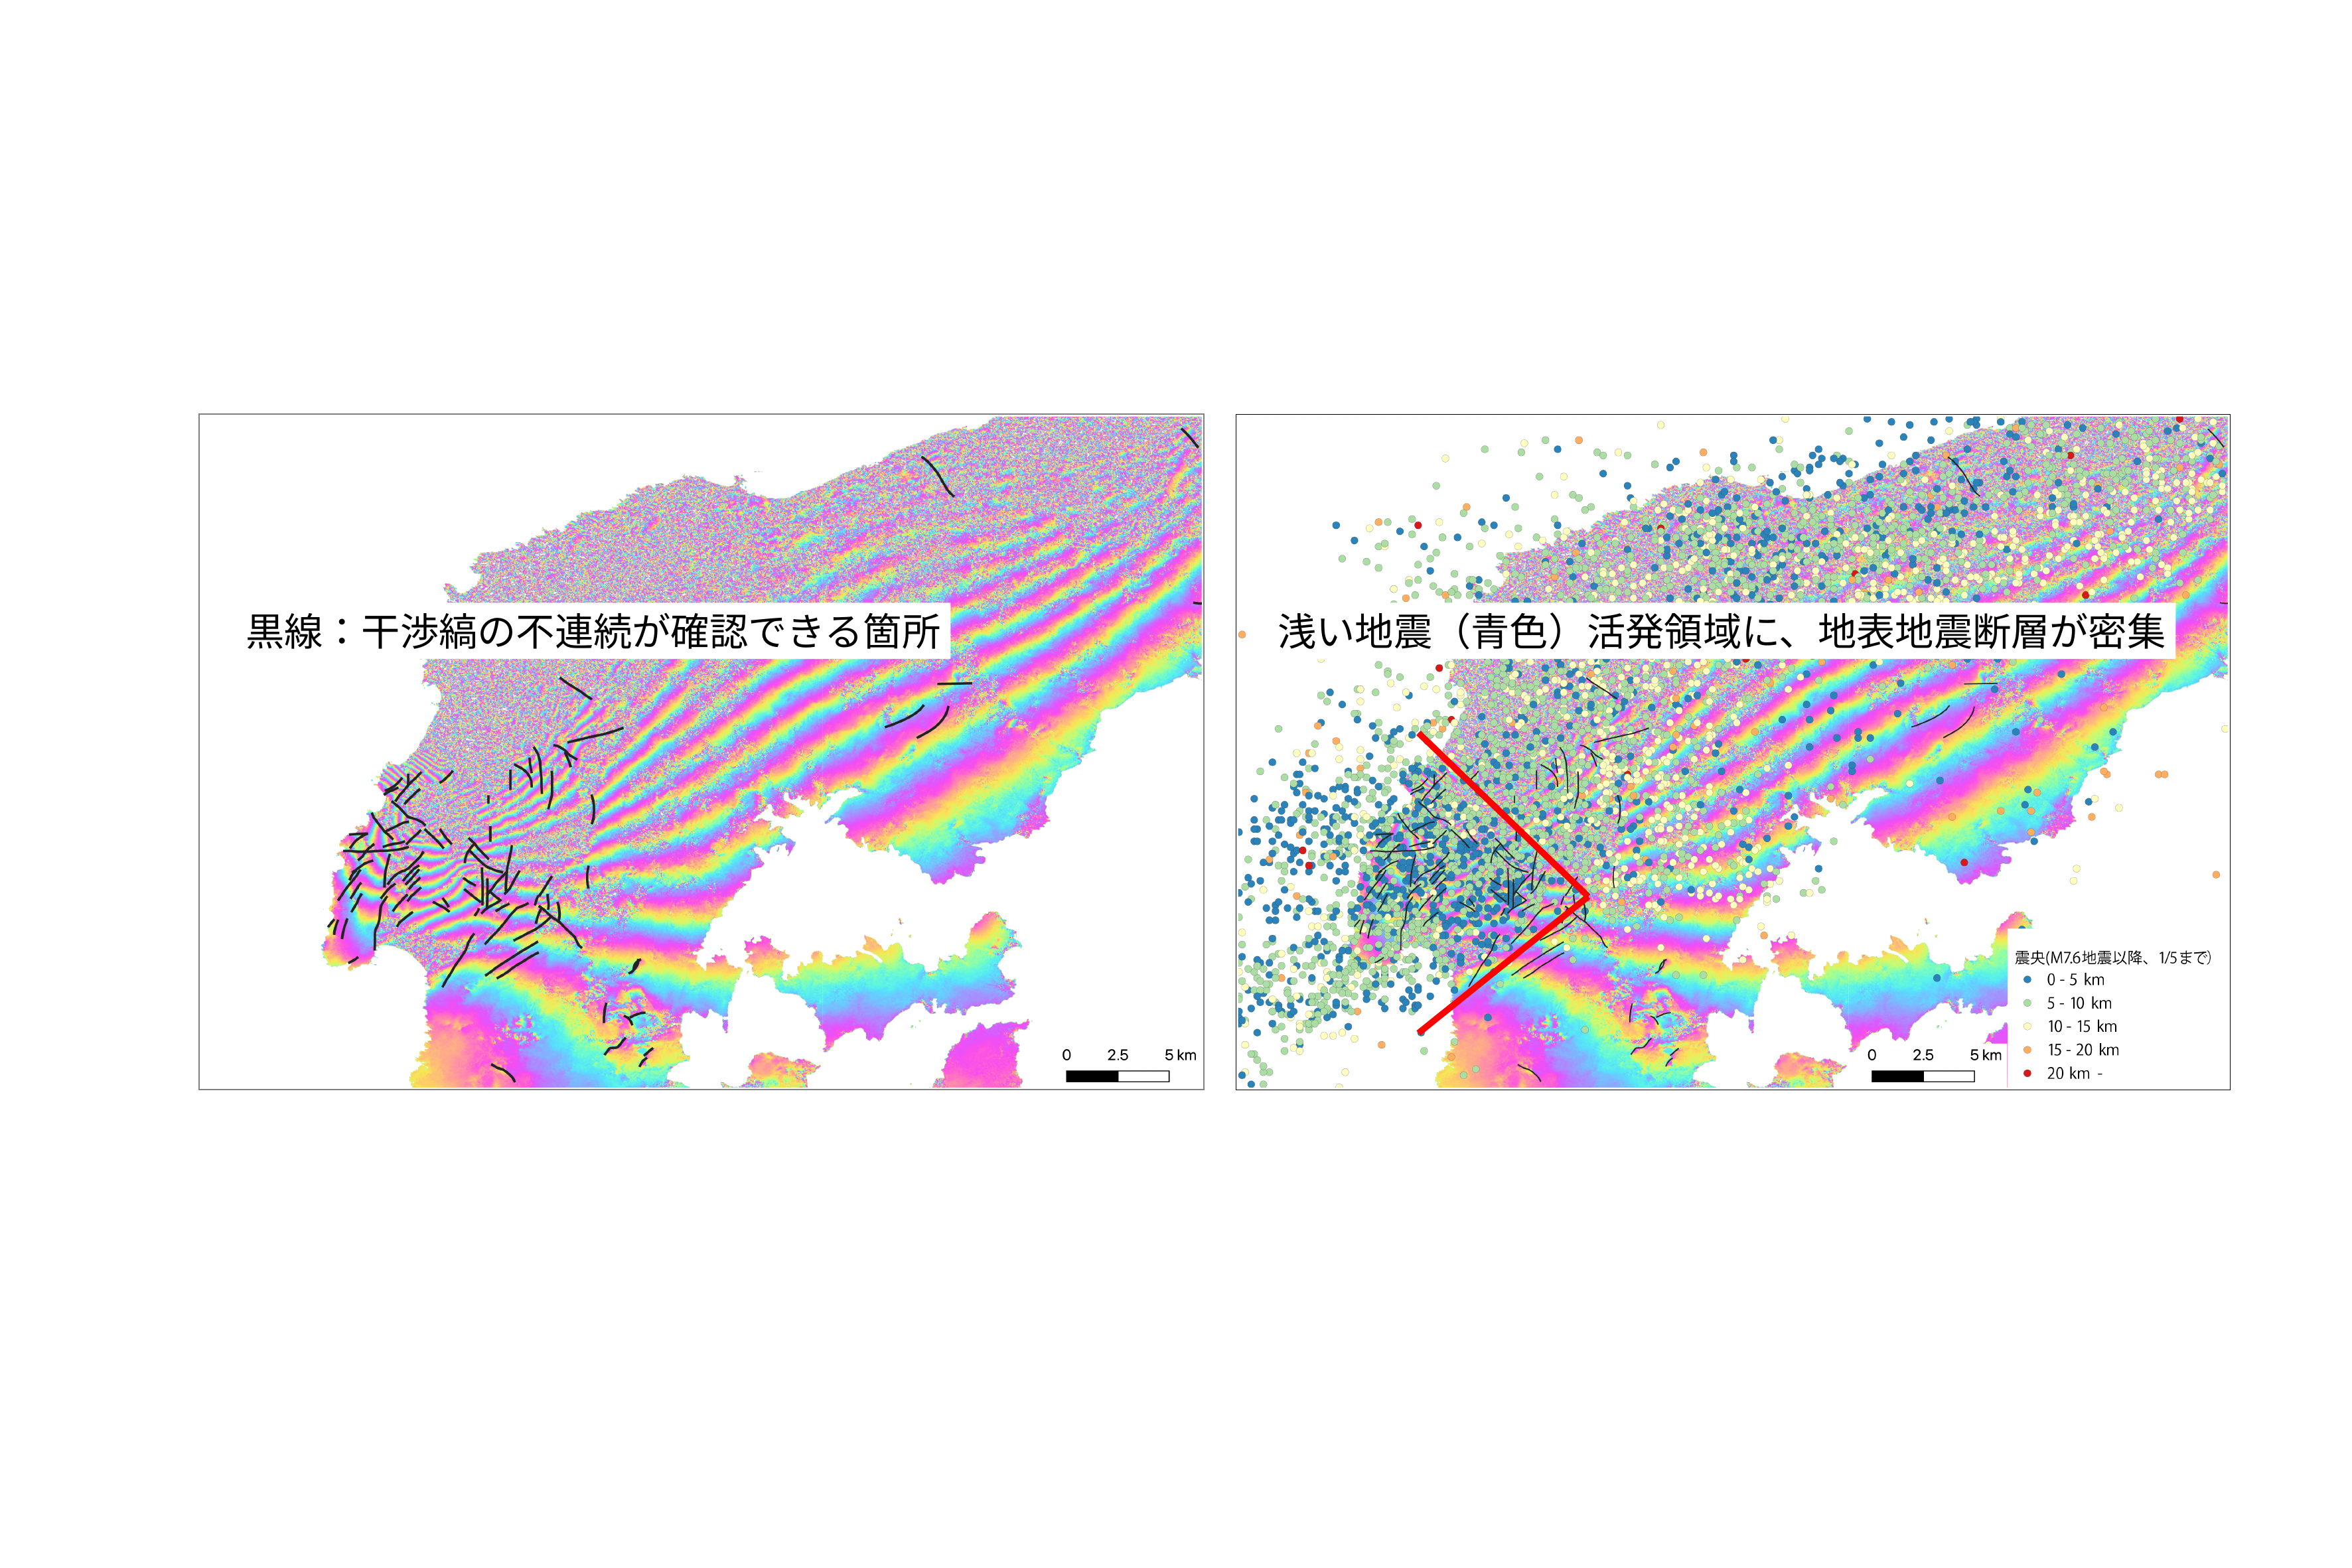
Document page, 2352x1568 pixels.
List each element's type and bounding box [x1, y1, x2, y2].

picture [1236, 414, 2231, 1090]
text_box [1262, 603, 2182, 1033]
picture [169, 414, 1205, 1090]
